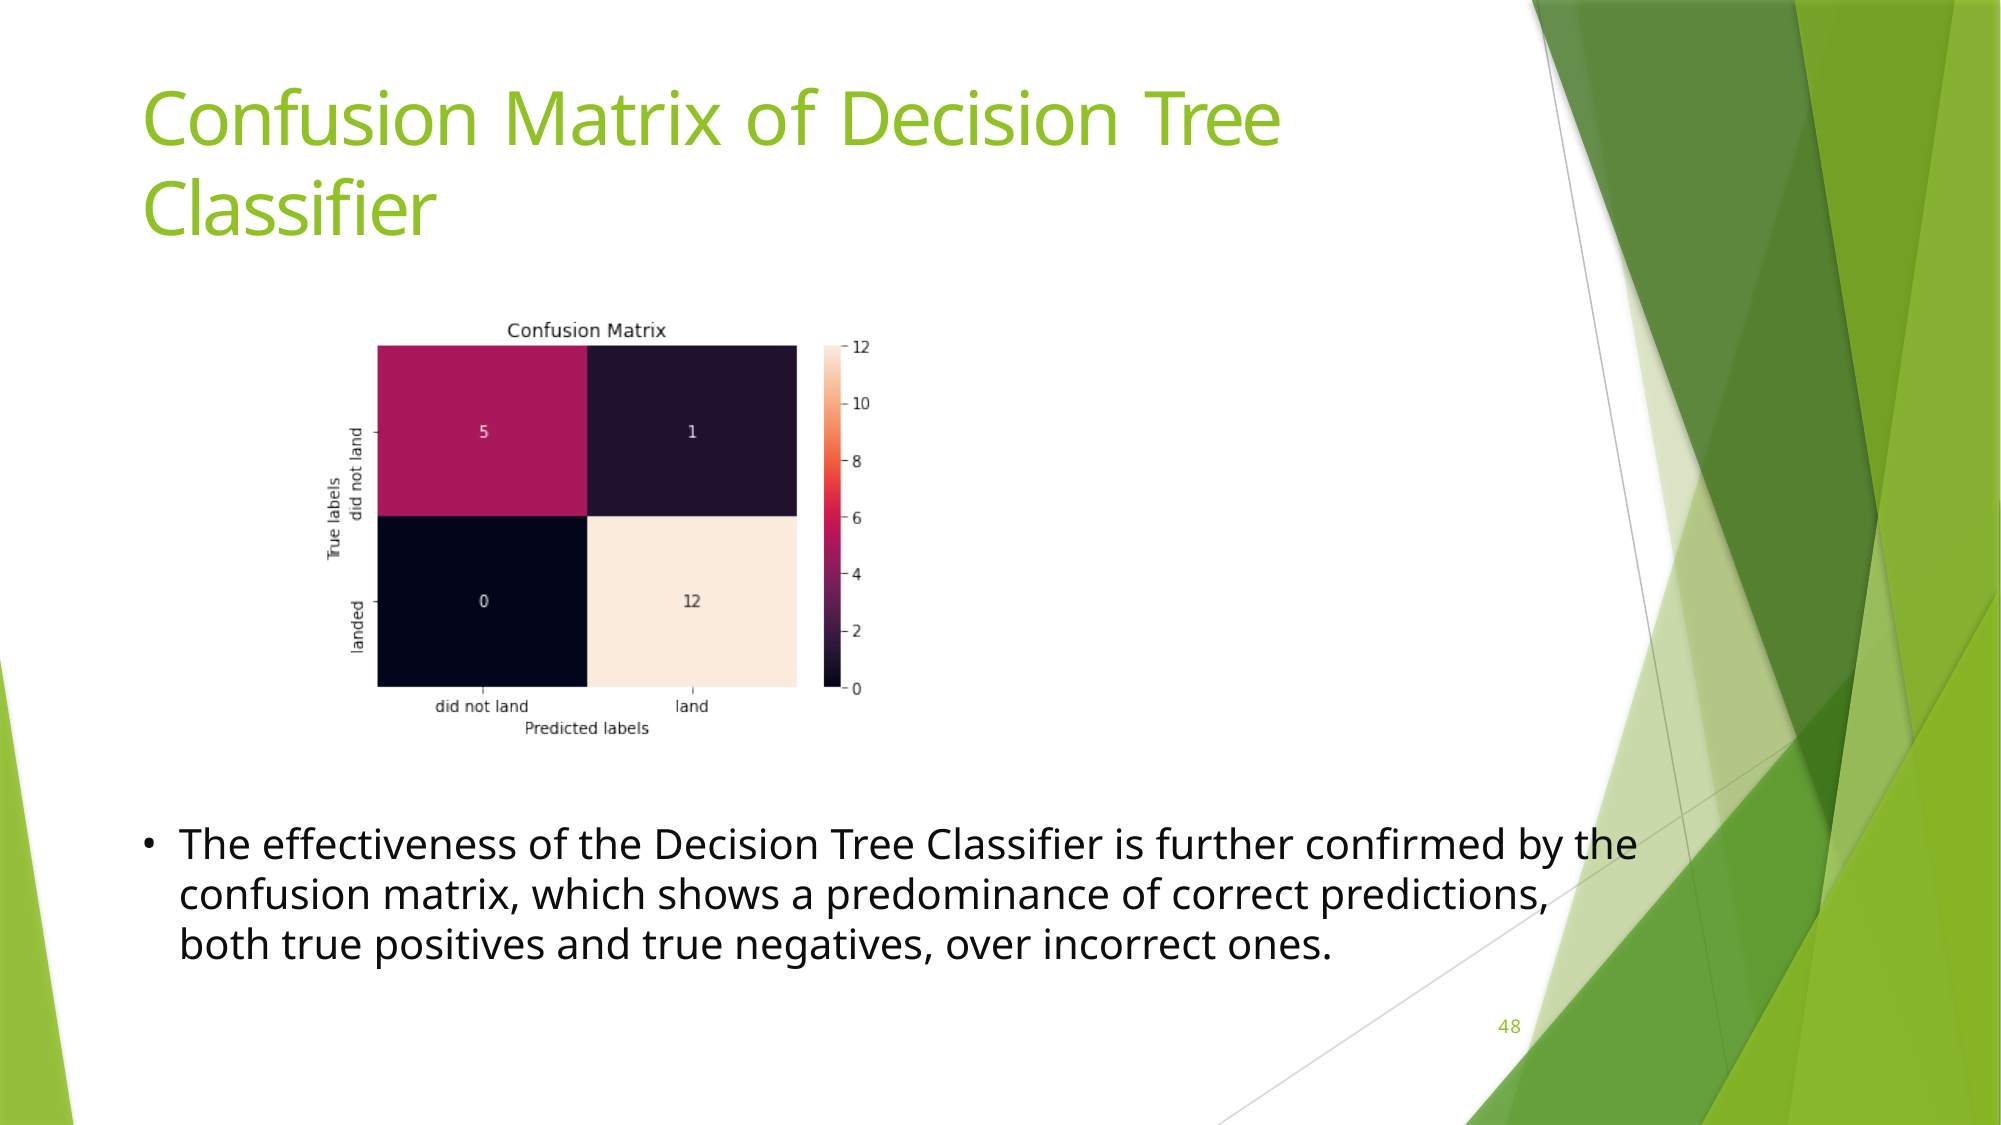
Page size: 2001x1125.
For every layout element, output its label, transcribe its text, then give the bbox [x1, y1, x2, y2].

title Confusion Matrix of Decision Tree Classifier [139, 68, 1567, 259]
slide_number 48 [1409, 694, 1522, 1125]
text_box The effectiveness of the Decision Tree Classifier is further confirmed by the confusion matrix, which shows a predominance of correct predictions, both true positives and true negatives, over incorrect ones. [139, 815, 1409, 968]
text_box The effectiveness of the Decision Tree Classifier is further confirmed by the confusion matrix, which shows a predominance of correct predictions, both true positives and true negatives, over incorrect ones. [1522, 815, 1652, 968]
picture [318, 311, 882, 747]
